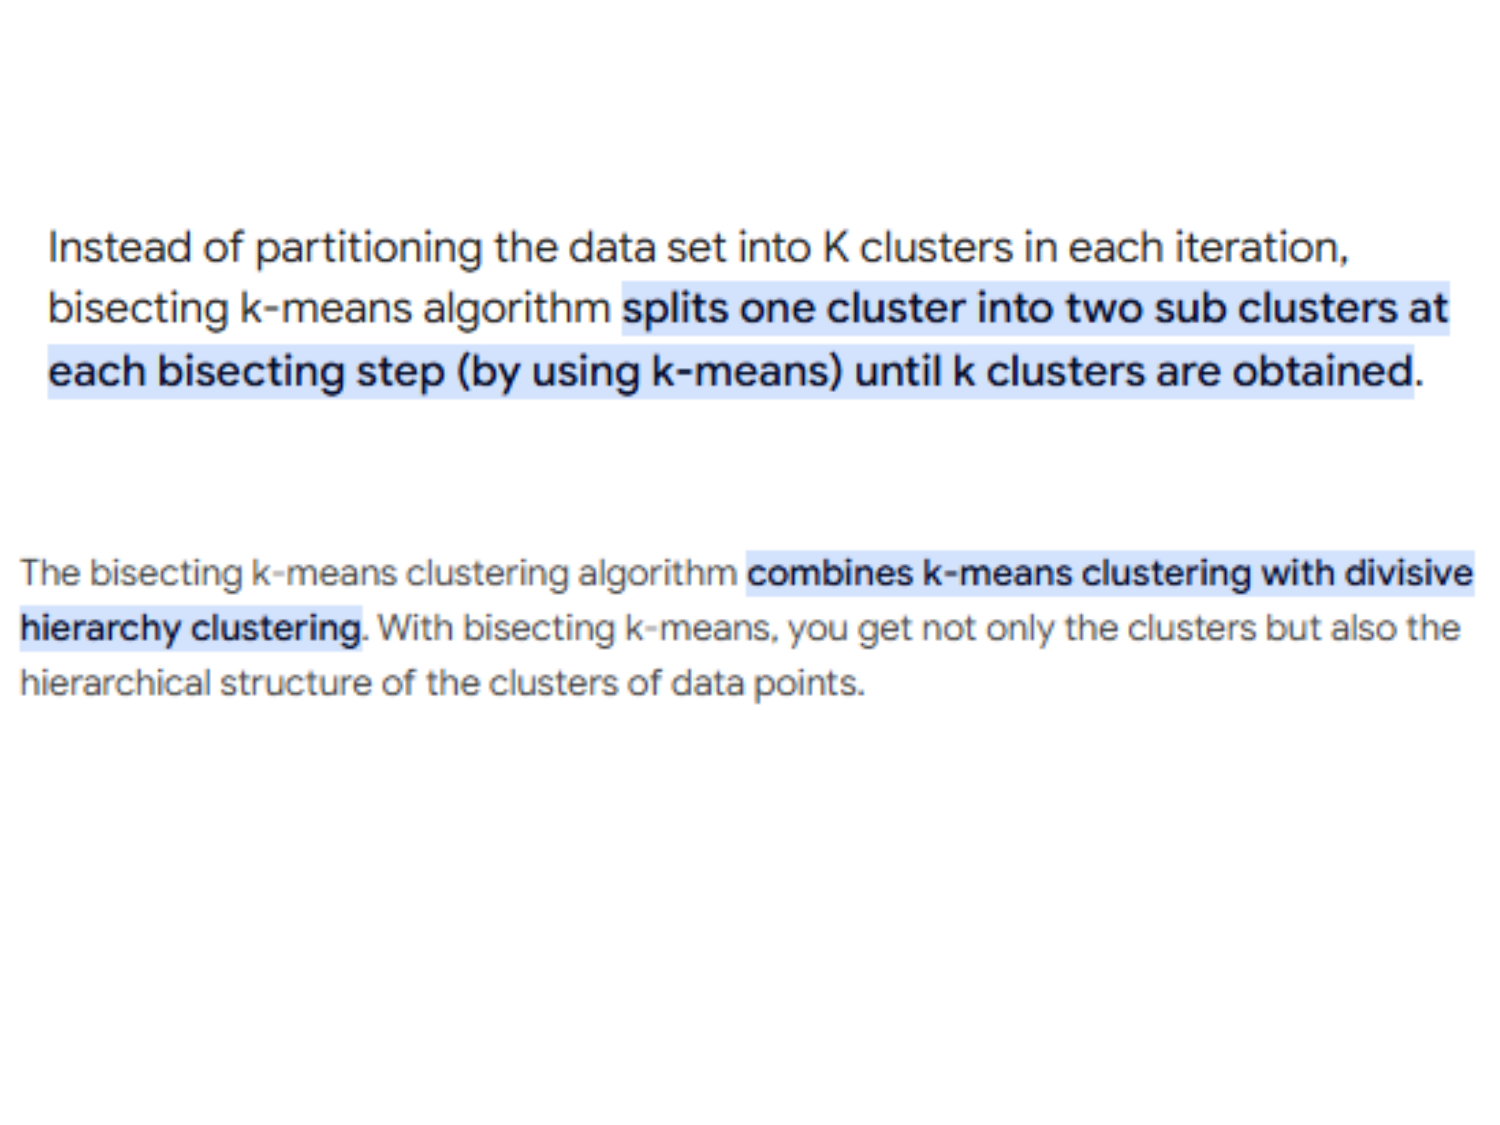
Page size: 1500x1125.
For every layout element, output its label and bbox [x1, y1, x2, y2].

picture [24, 191, 1500, 414]
picture [12, 534, 1493, 726]
